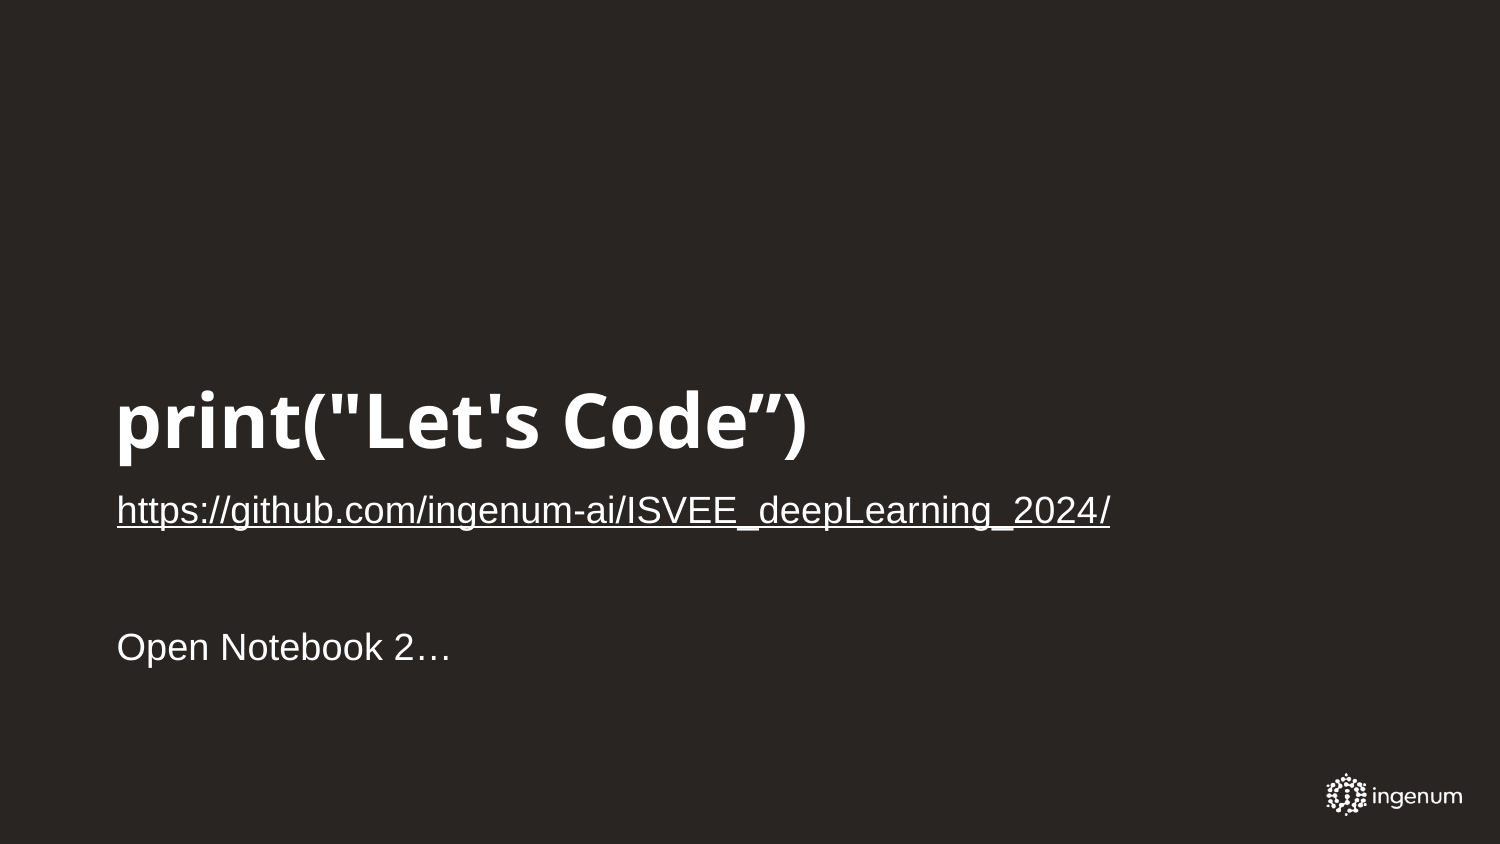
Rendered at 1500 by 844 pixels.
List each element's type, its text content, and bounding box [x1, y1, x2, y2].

text_box print("Let's Code”) [113, 353, 1249, 464]
picture [1326, 773, 1462, 817]
text_box https://github.com/ingenum-ai/ISVEE_deepLearning_2024/ Open Notebook 2… [101, 478, 1314, 676]
